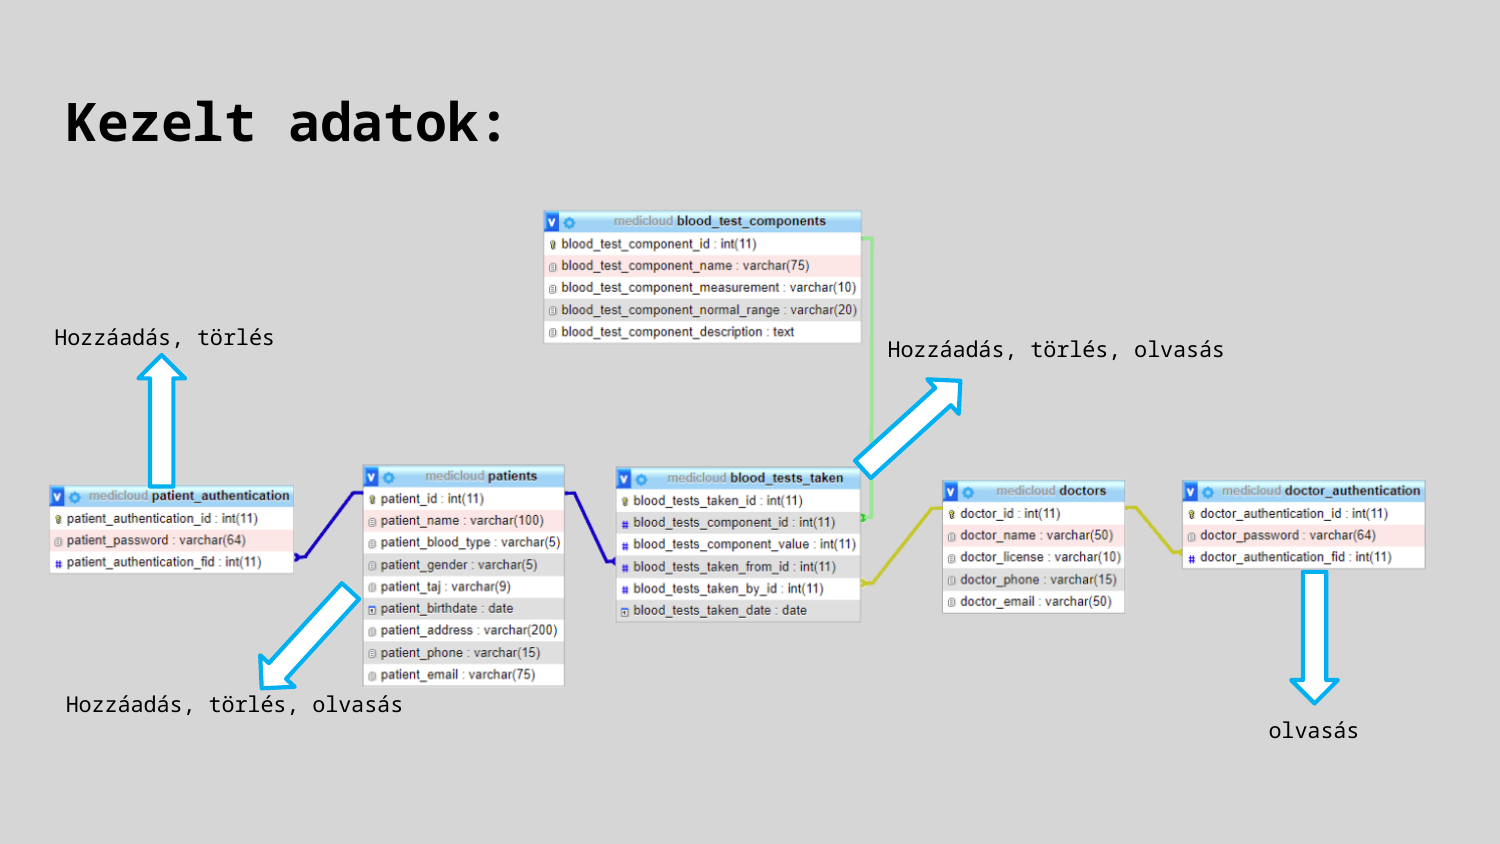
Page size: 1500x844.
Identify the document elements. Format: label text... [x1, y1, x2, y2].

title Kezelt adatok: [51, 72, 1449, 167]
picture [24, 184, 1476, 748]
